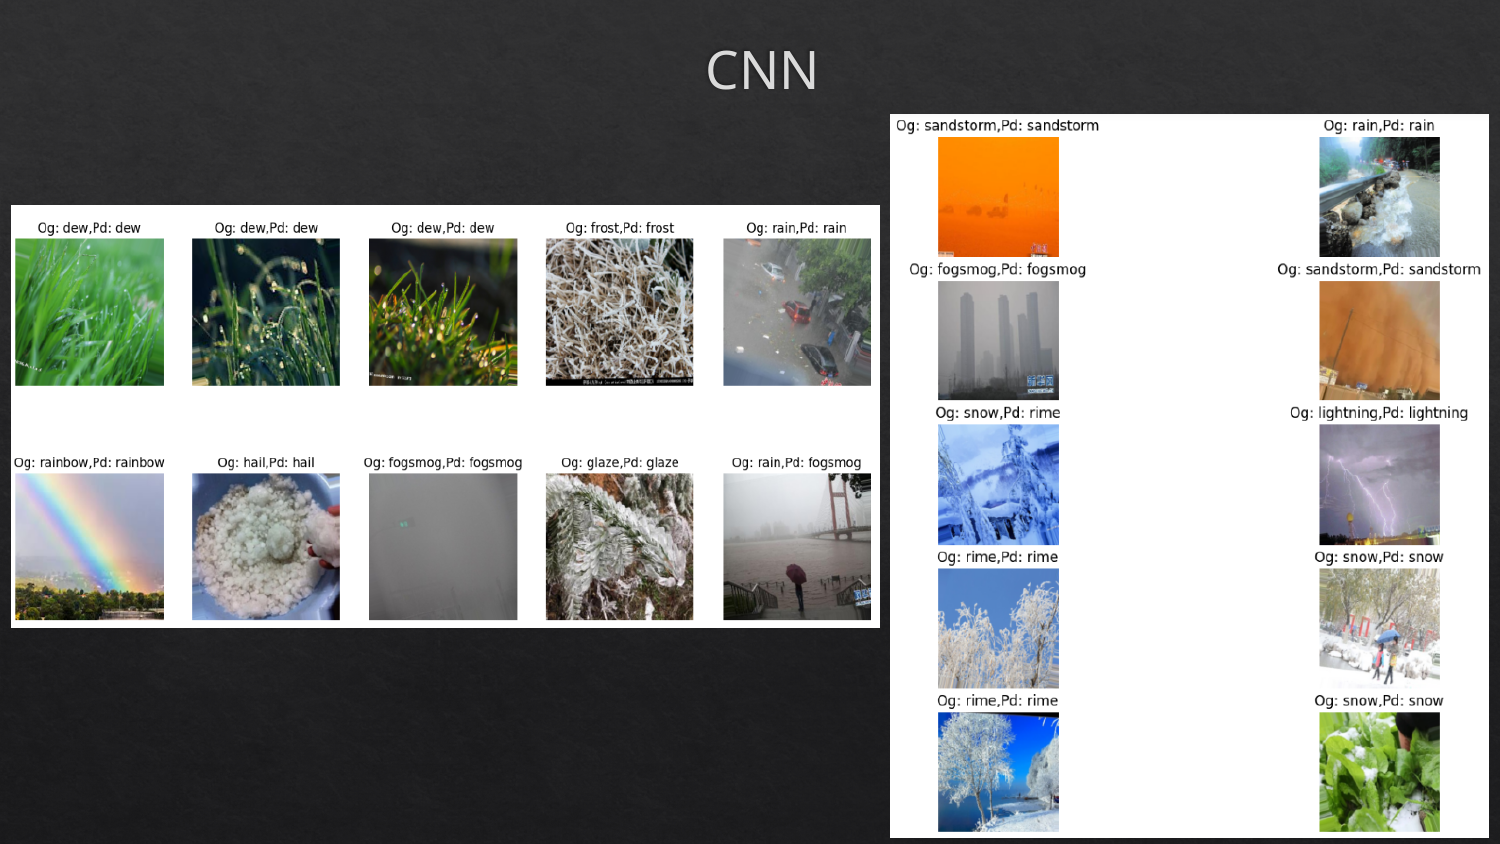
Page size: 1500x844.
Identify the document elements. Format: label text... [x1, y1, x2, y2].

picture [11, 205, 880, 628]
title CNN [70, 21, 1469, 116]
picture [889, 114, 1489, 838]
